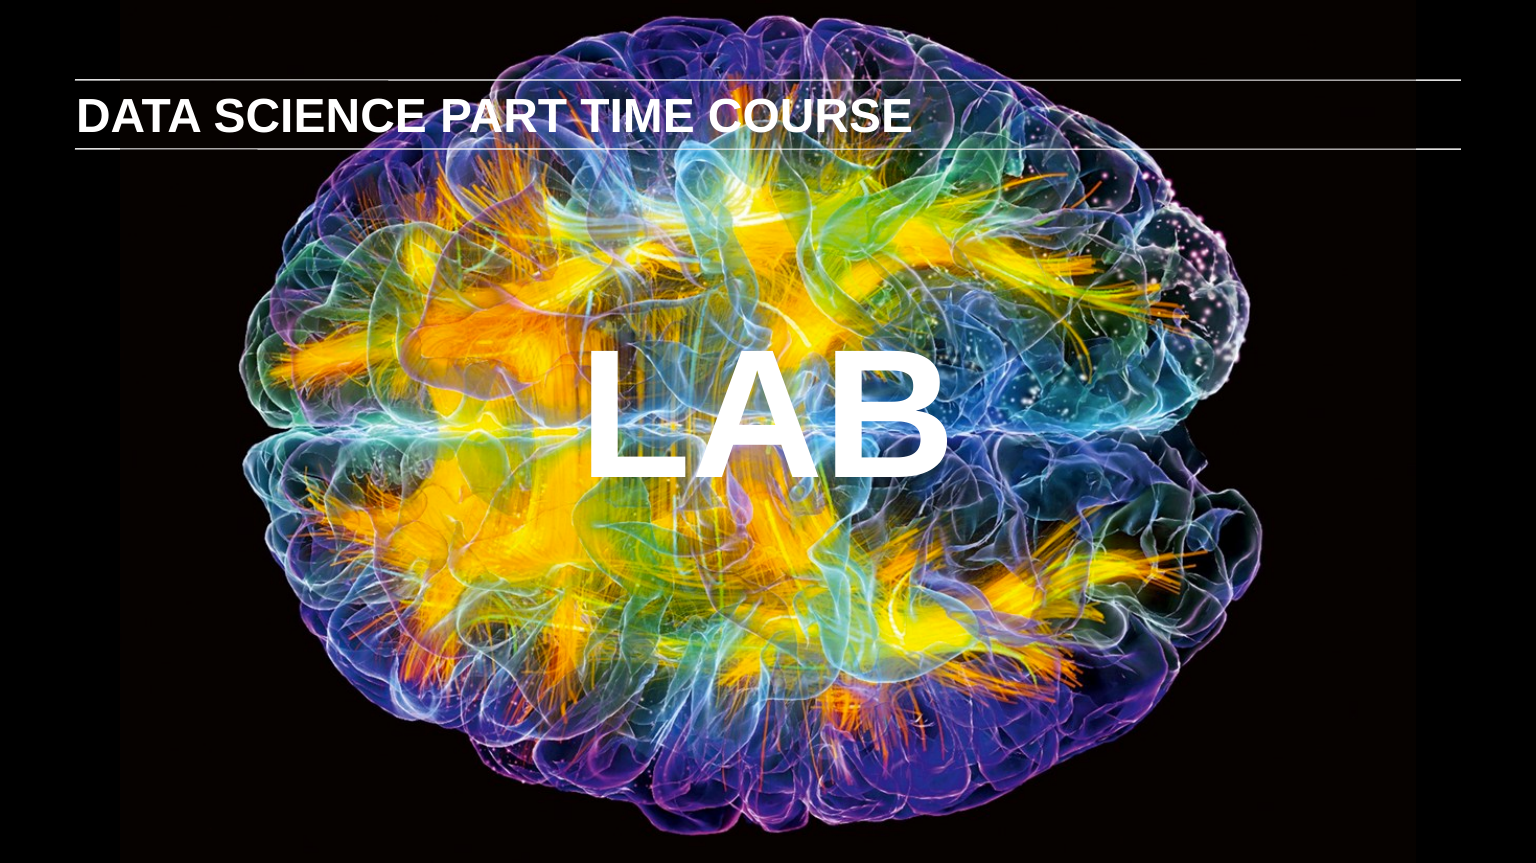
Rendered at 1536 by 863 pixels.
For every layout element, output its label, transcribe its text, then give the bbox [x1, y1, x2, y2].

picture [120, 0, 1416, 863]
list DATA SCIENCE PART TIME COURSE [60, 80, 120, 184]
